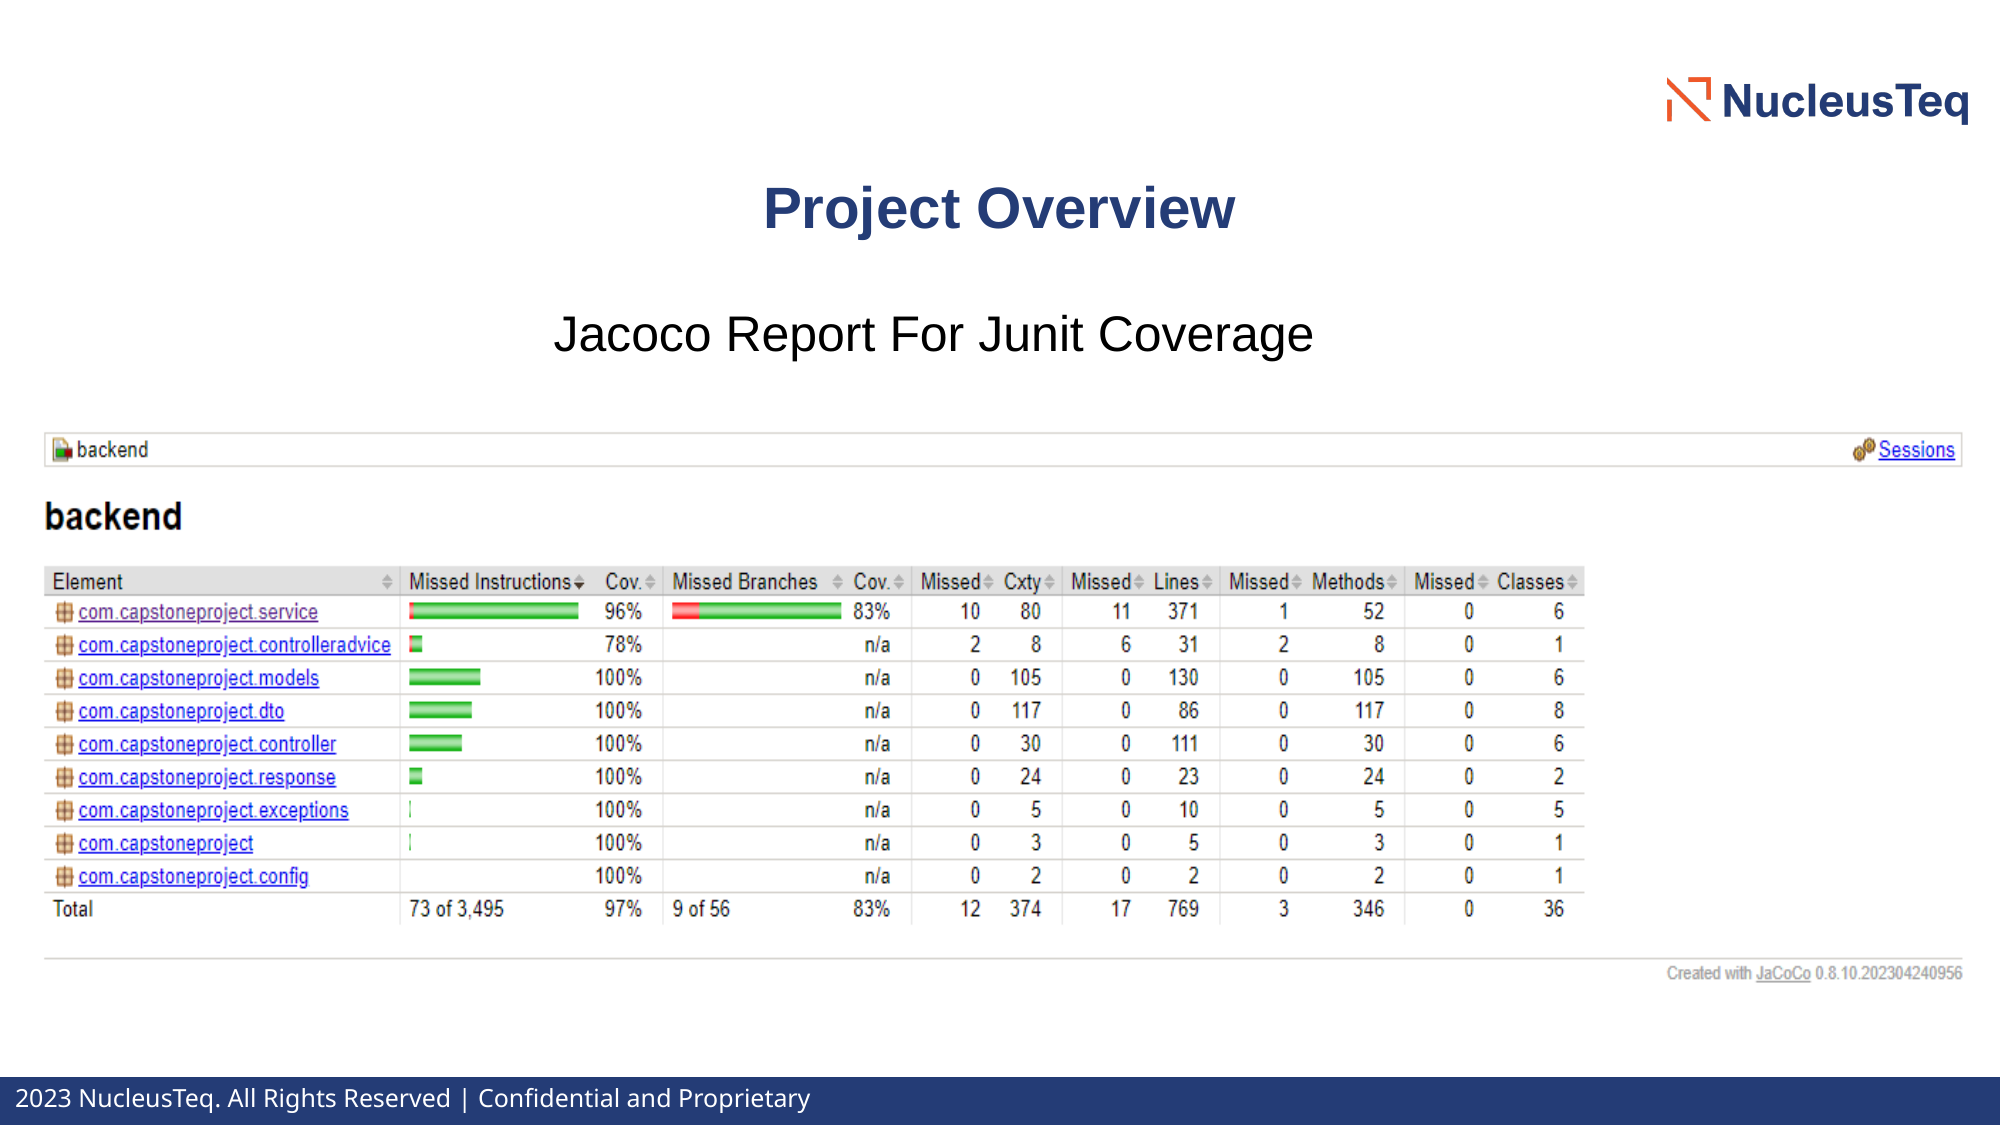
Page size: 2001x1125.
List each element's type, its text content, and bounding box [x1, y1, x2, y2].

text_box 2023 NucleusTeq. All Rights Reserved | Confidential and Proprietary [0, 1072, 970, 1125]
picture [33, 421, 1975, 1006]
text_box [970, 1077, 2000, 1125]
list Project Overview [56, 170, 1944, 295]
picture [1667, 77, 1968, 125]
text_box Jacoco Report For Junit Coverage [153, 294, 1854, 421]
